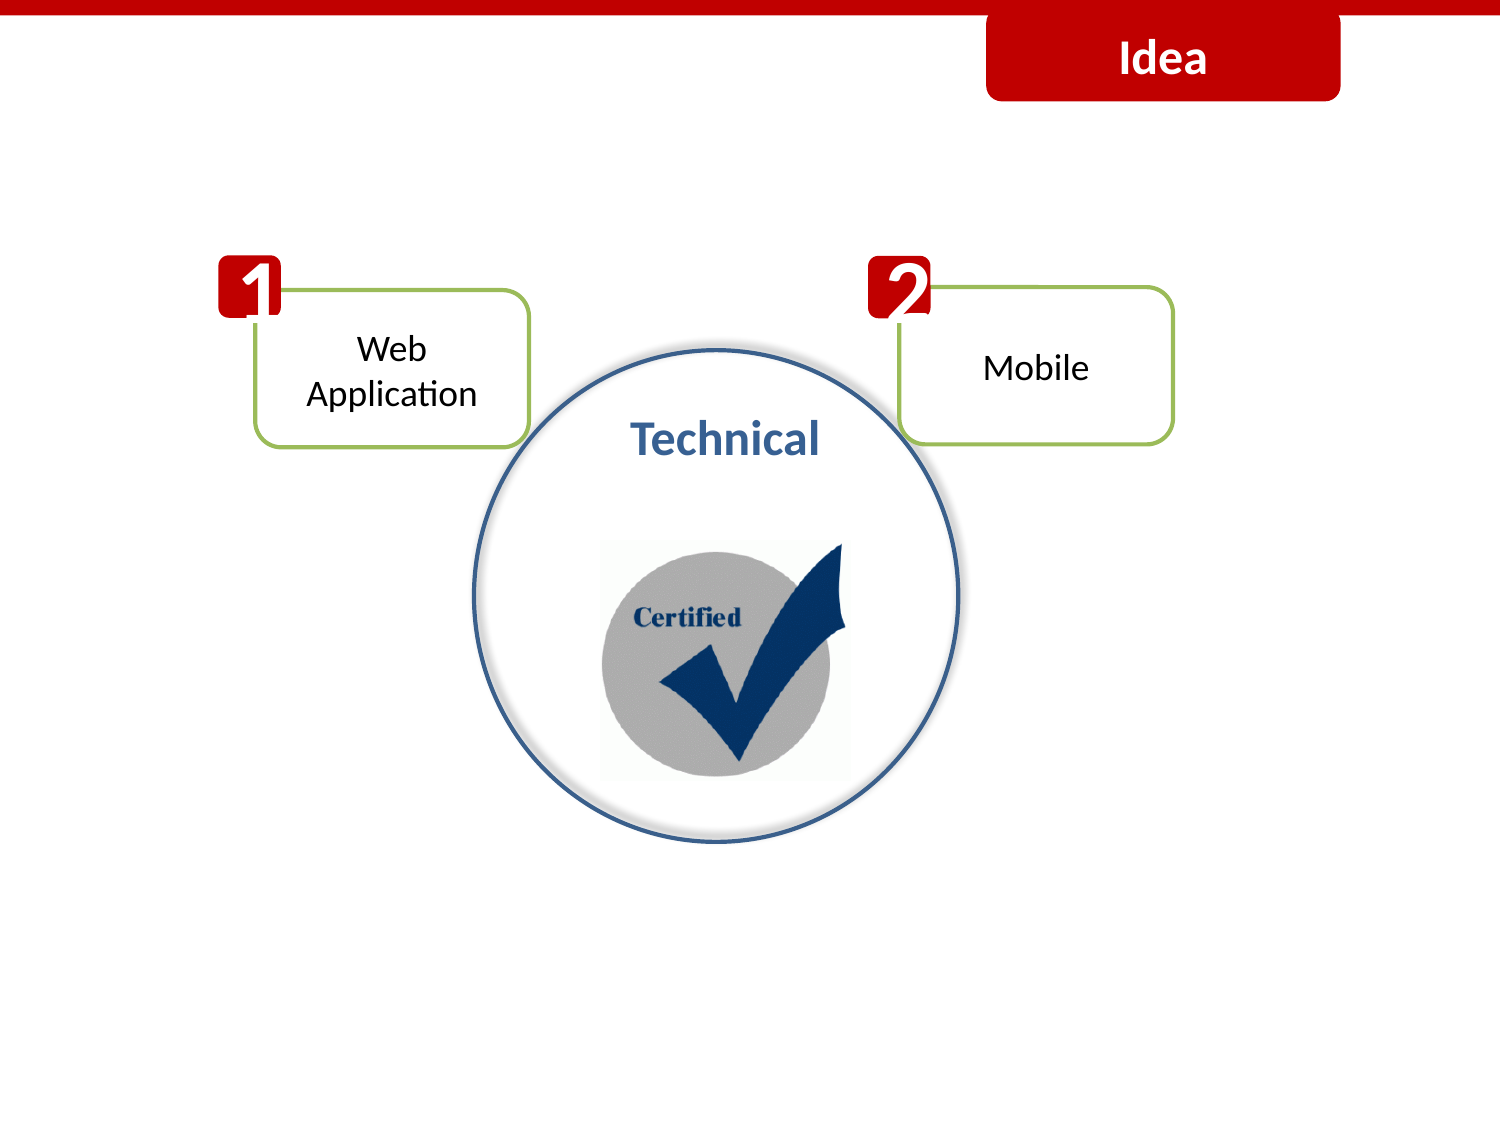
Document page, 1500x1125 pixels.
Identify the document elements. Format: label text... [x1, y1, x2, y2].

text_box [867, 255, 1174, 445]
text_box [218, 255, 530, 448]
text_box Idea [984, 5, 1343, 104]
text_box [0, 0, 1500, 17]
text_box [473, 349, 959, 843]
